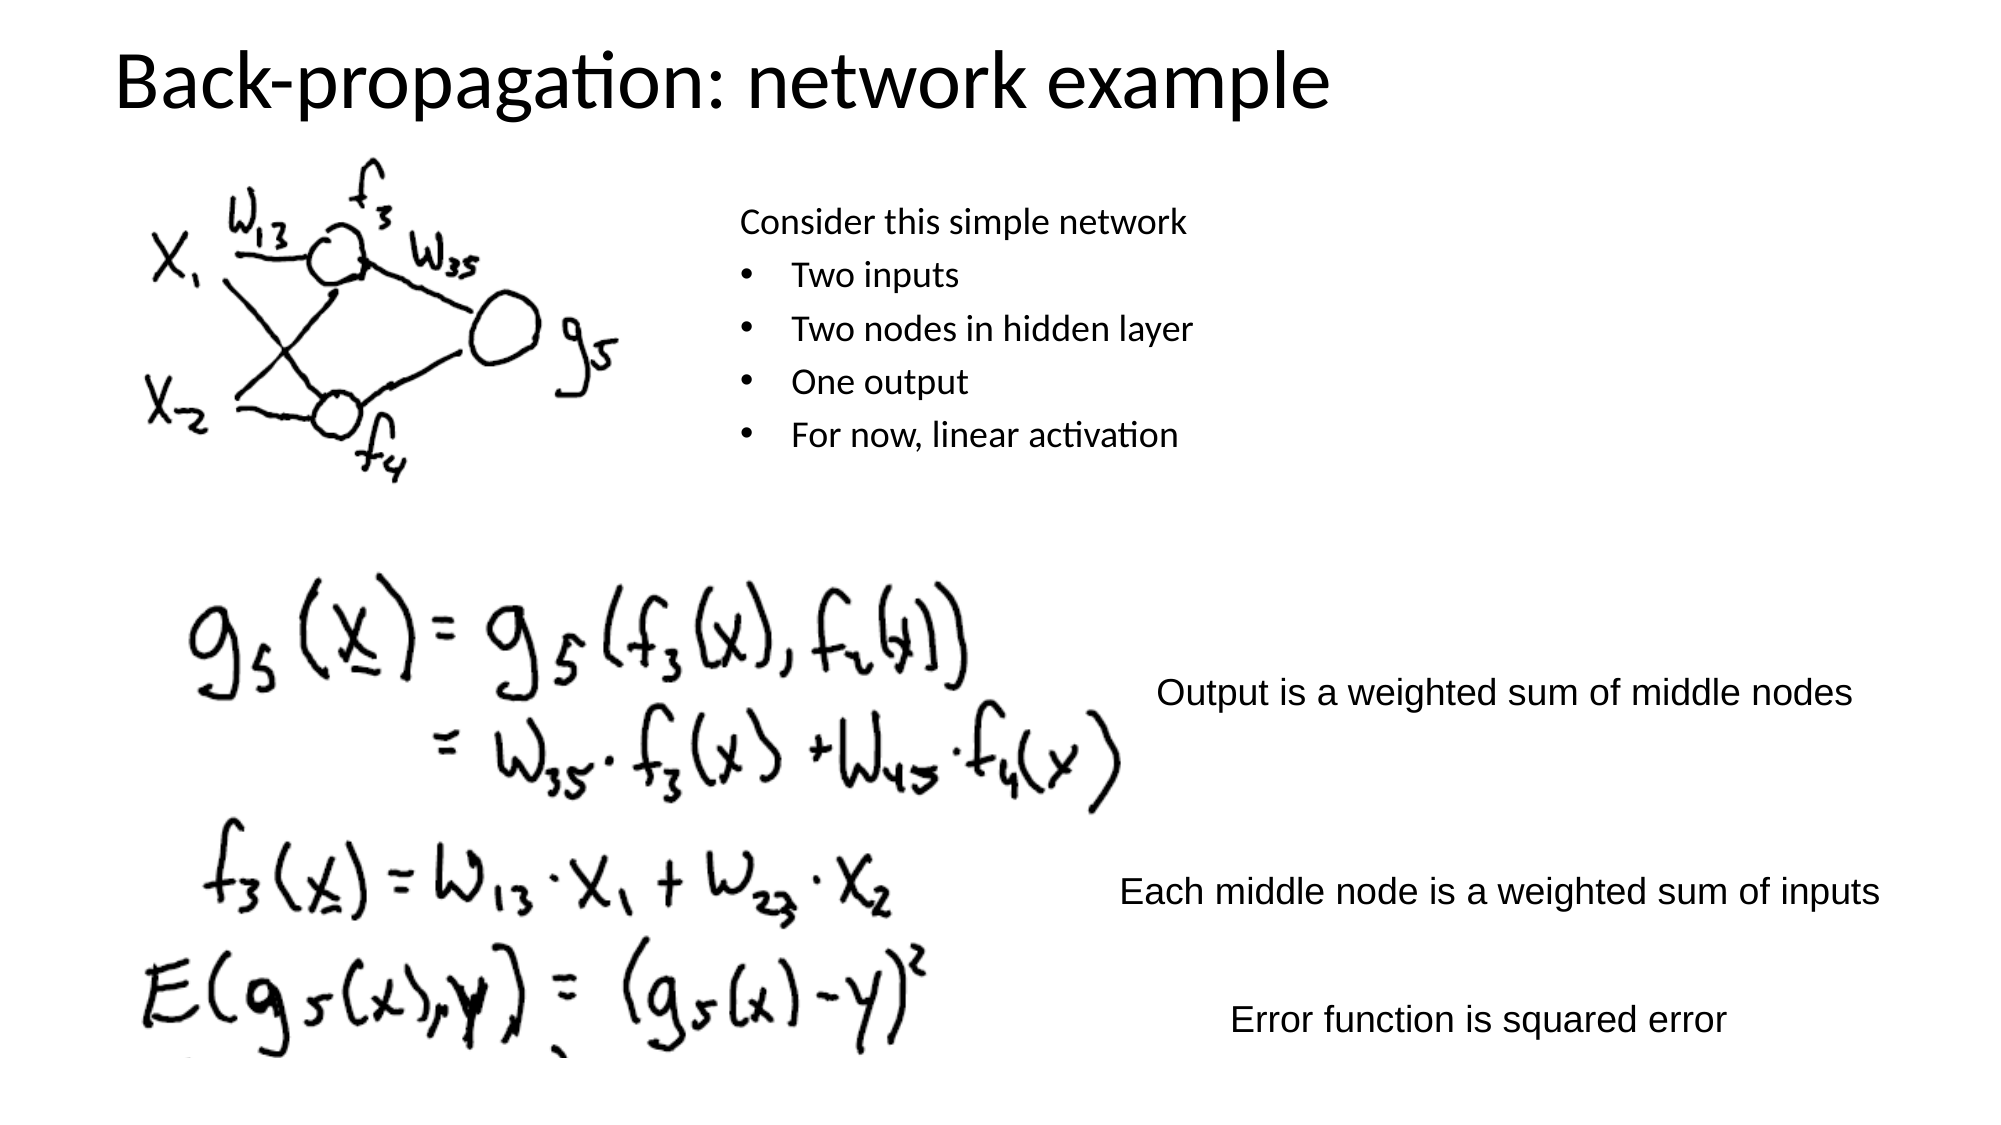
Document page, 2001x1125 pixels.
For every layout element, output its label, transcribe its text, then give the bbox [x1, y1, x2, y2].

text_box Each middle node is a weighted sum of inputs [1170, 859, 1896, 919]
list Consider this simple network Two inputs Two nodes in hidden layer One output For now, linear activation [725, 189, 1788, 465]
title Back-propagation: network example [99, 0, 1900, 150]
picture [57, 562, 1166, 1059]
picture [49, 149, 695, 504]
text_box Error function is squared error [1215, 987, 1743, 1048]
text_box Output is a weighted sum of middle nodes [1170, 660, 1869, 721]
